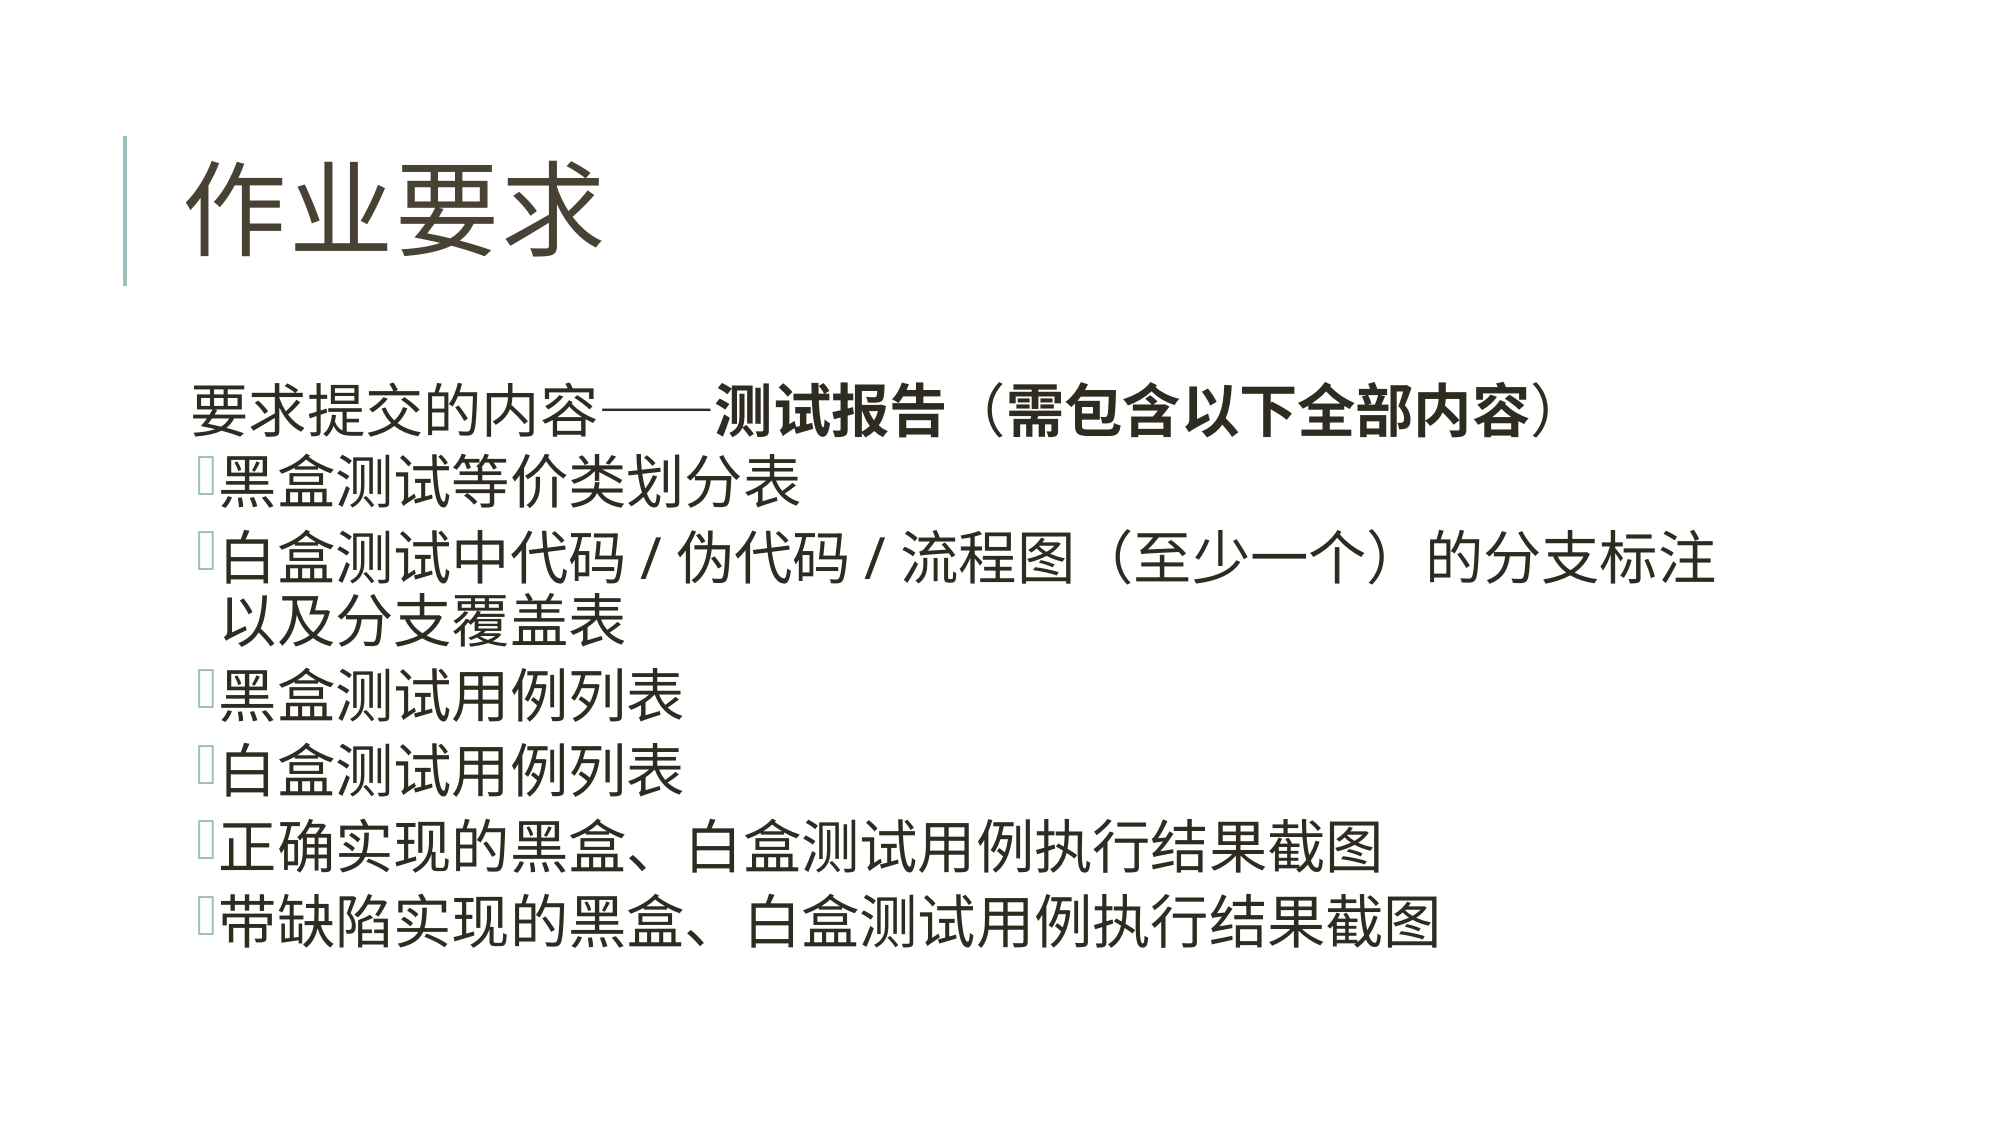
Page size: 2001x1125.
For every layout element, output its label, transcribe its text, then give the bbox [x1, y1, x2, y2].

list 要求提交的内容——测试报告（需包含以下全部内容） 黑盒测试等价类划分表 白盒测试中代码/伪代码/流程图（至少一个）的分支标注以及分支覆盖表 黑盒测试用例列表 白盒测试用例列表 正确实现的黑盒、白盒测试用例执行结果截图 带缺陷实现的黑盒、白盒测试用例执行结果截图 [168, 375, 1763, 1035]
title 作业要求 [168, 96, 1763, 342]
